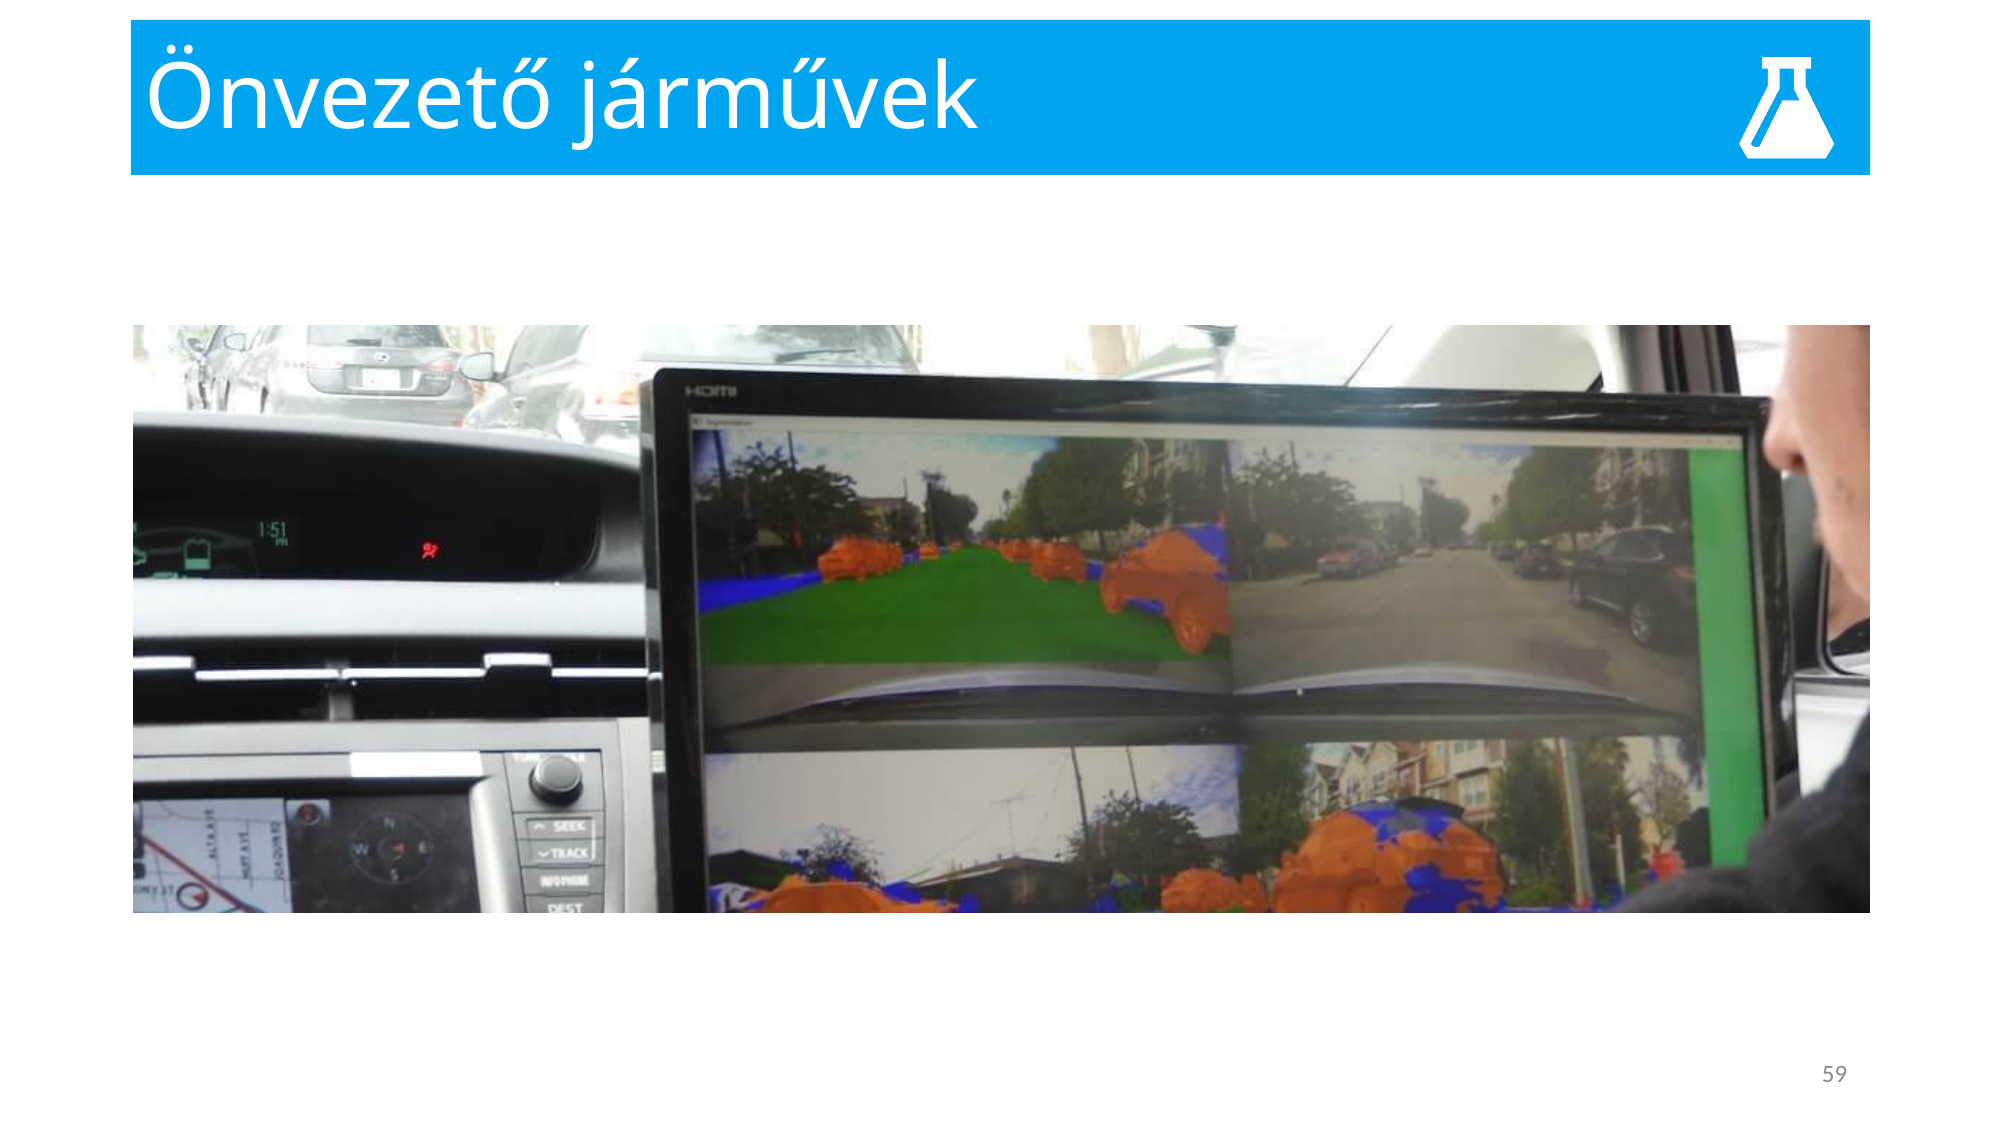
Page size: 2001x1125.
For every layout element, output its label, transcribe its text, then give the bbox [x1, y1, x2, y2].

title Önvezető járművek [129, 22, 1701, 175]
slide_number 59 [1412, 1042, 1863, 1103]
picture [1740, 58, 1833, 158]
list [133, 324, 1871, 913]
